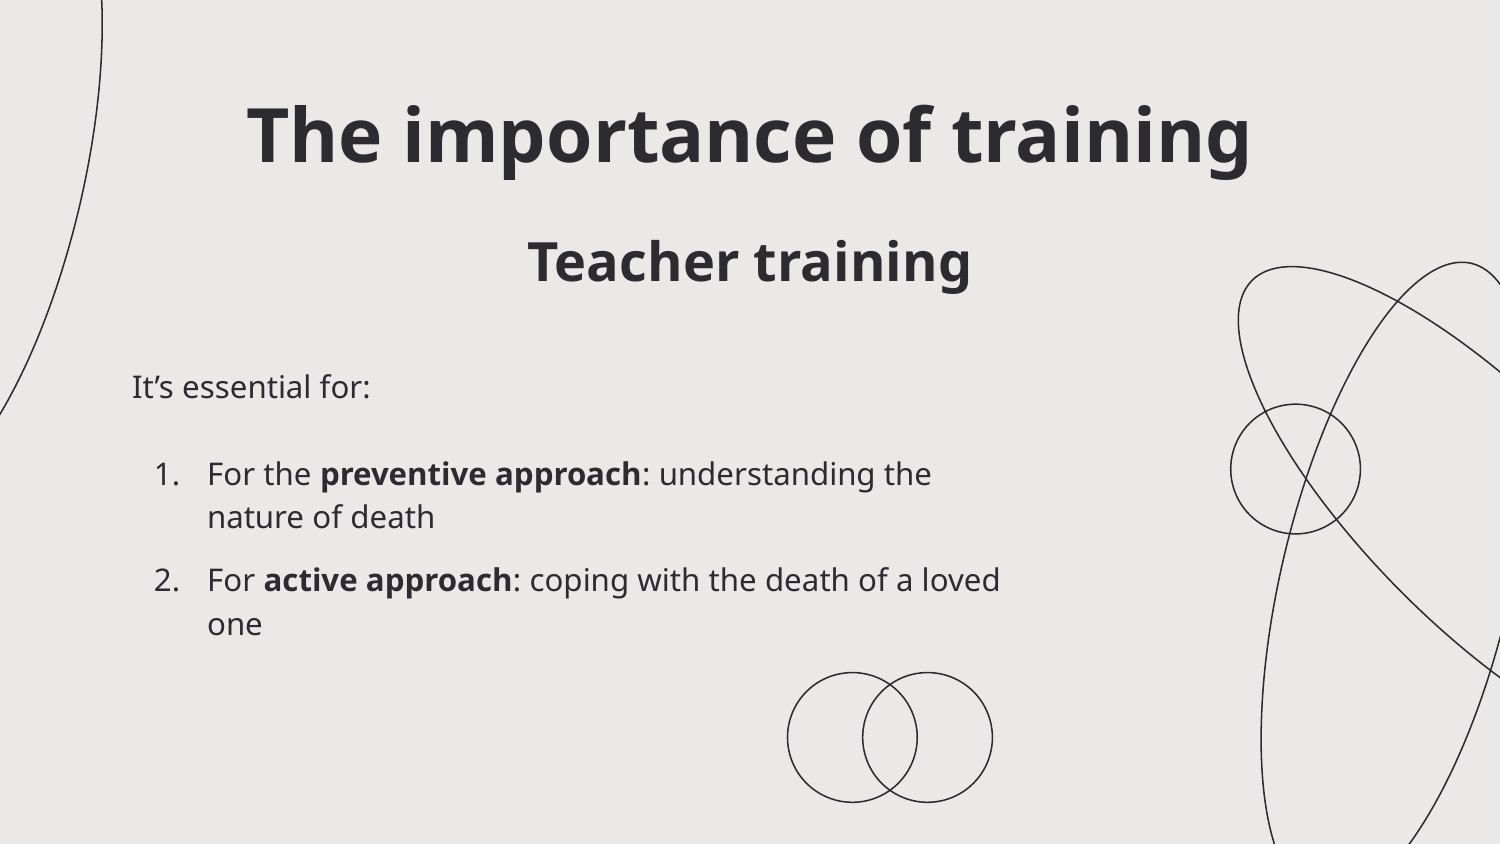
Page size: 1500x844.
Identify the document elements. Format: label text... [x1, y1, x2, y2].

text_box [1170, 198, 1500, 844]
title The importance of training [117, 72, 1383, 167]
subtitle It’s essential for: For the preventive approach: understanding the nature of death For active approach: coping with the death of a loved one [117, 347, 1031, 664]
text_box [787, 672, 993, 803]
subtitle Teacher training [337, 203, 1163, 286]
